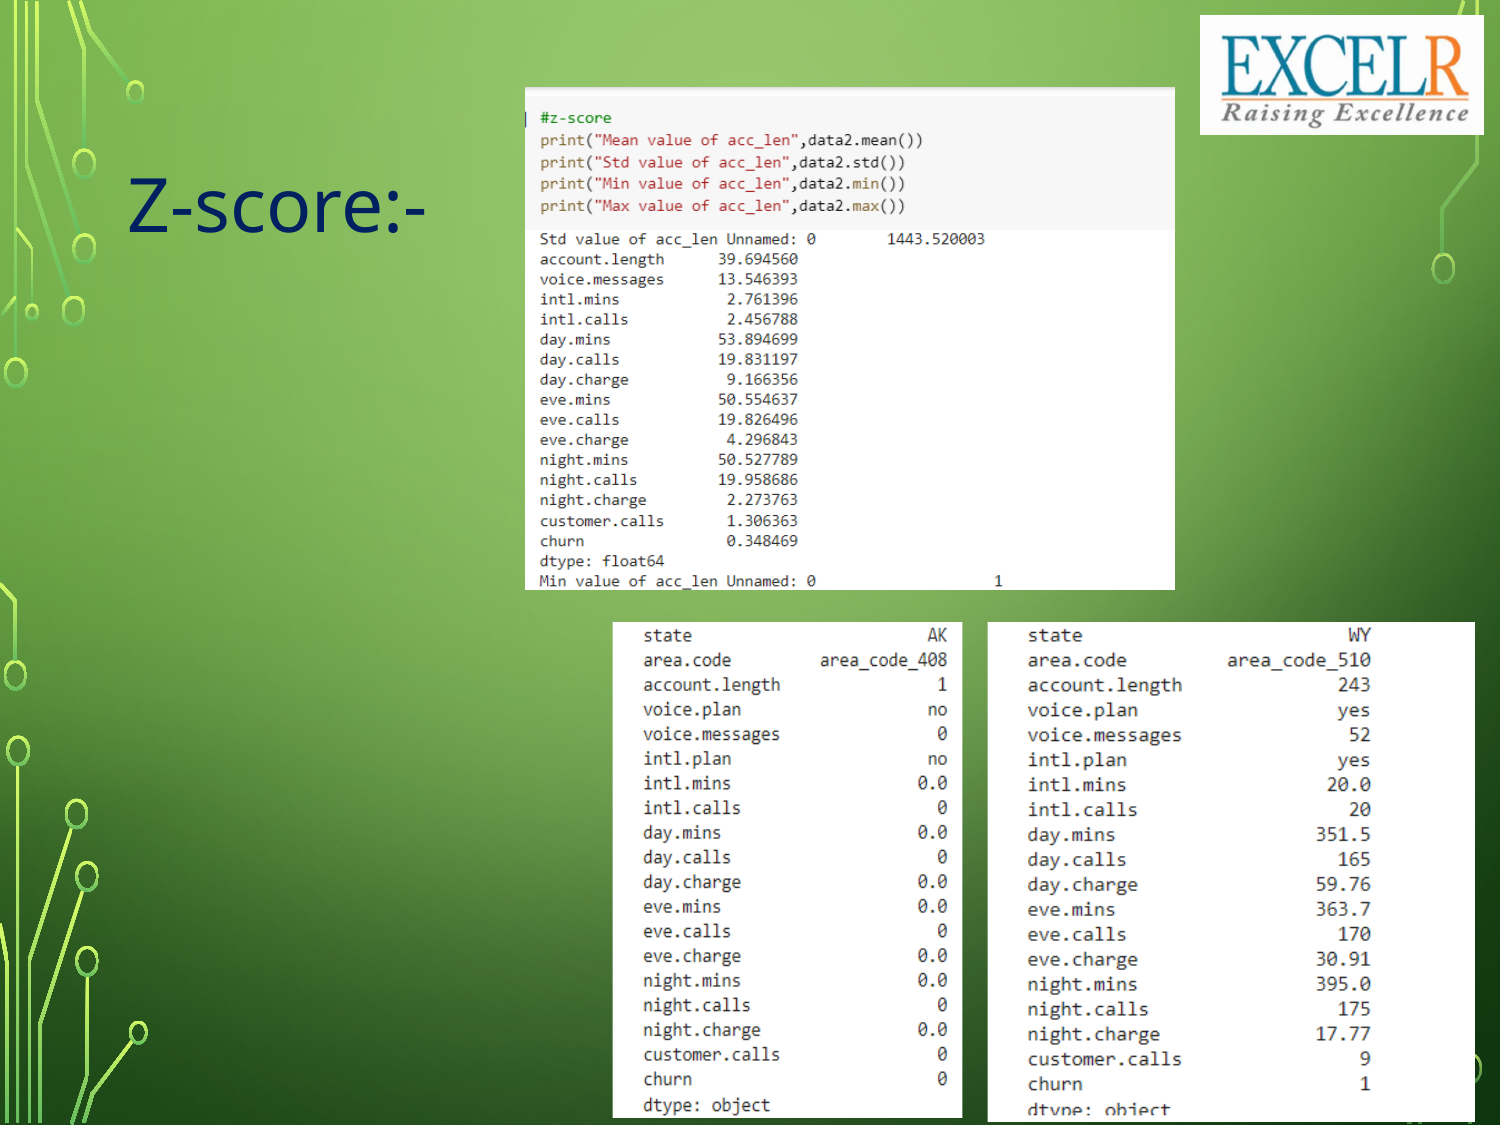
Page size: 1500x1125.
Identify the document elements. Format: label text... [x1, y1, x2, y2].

picture [612, 622, 963, 1119]
picture [987, 622, 1476, 1122]
text_box Z-score:- [112, 149, 524, 255]
picture [524, 87, 1176, 590]
picture [1199, 15, 1484, 135]
